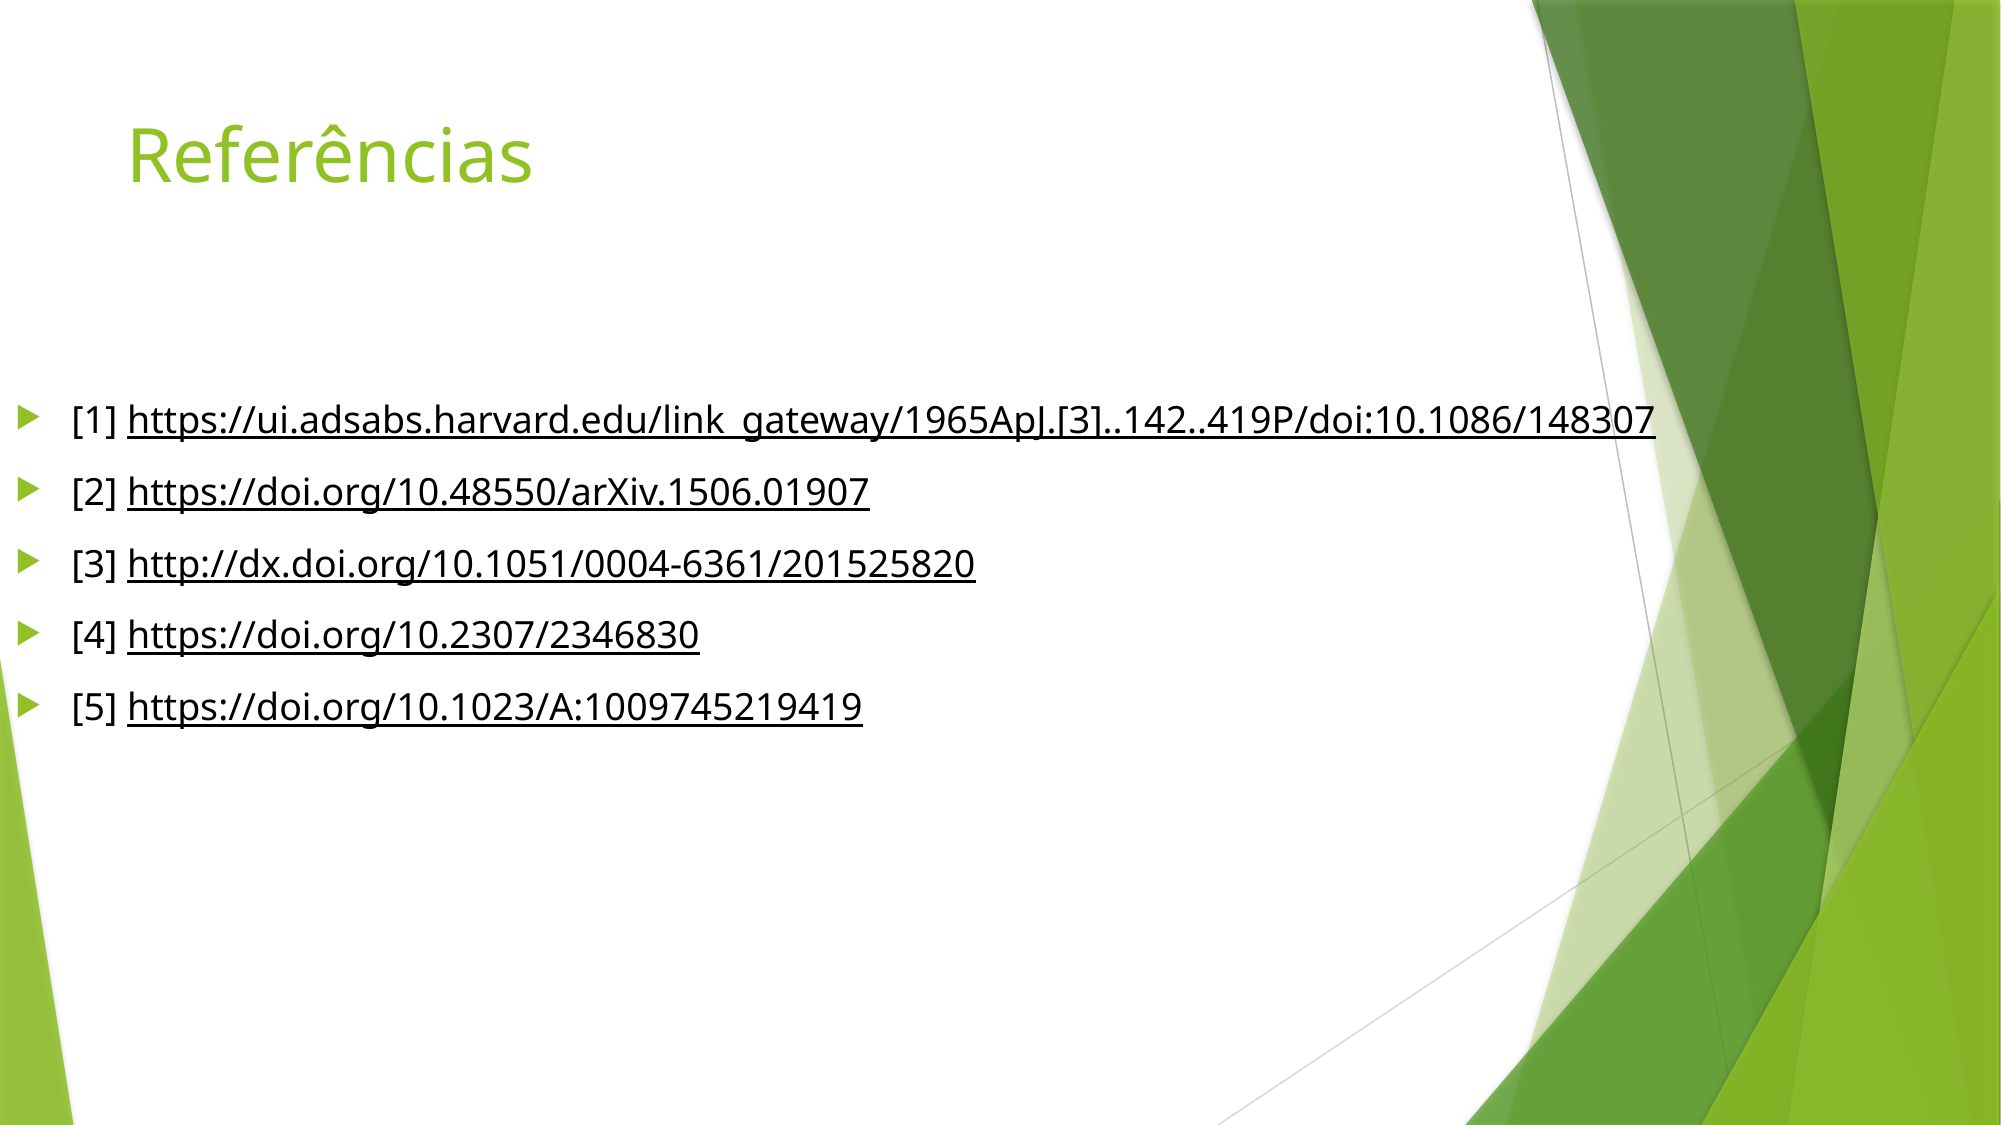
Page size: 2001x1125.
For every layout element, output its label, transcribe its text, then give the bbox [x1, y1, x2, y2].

list [1] https://ui.adsabs.harvard.edu/link_gateway/1965ApJ.[3]..142..419P/doi:10.1086/148307 [2] https://doi.org/10.48550/arXiv.1506.01907 [3] http://dx.doi.org/10.1051/0004-6361/201525820 [4] https://doi.org/10.2307/2346830 [5] https://doi.org/10.1023/A:1009745219419 [0, 388, 1679, 1025]
title Referências [111, 99, 1522, 317]
